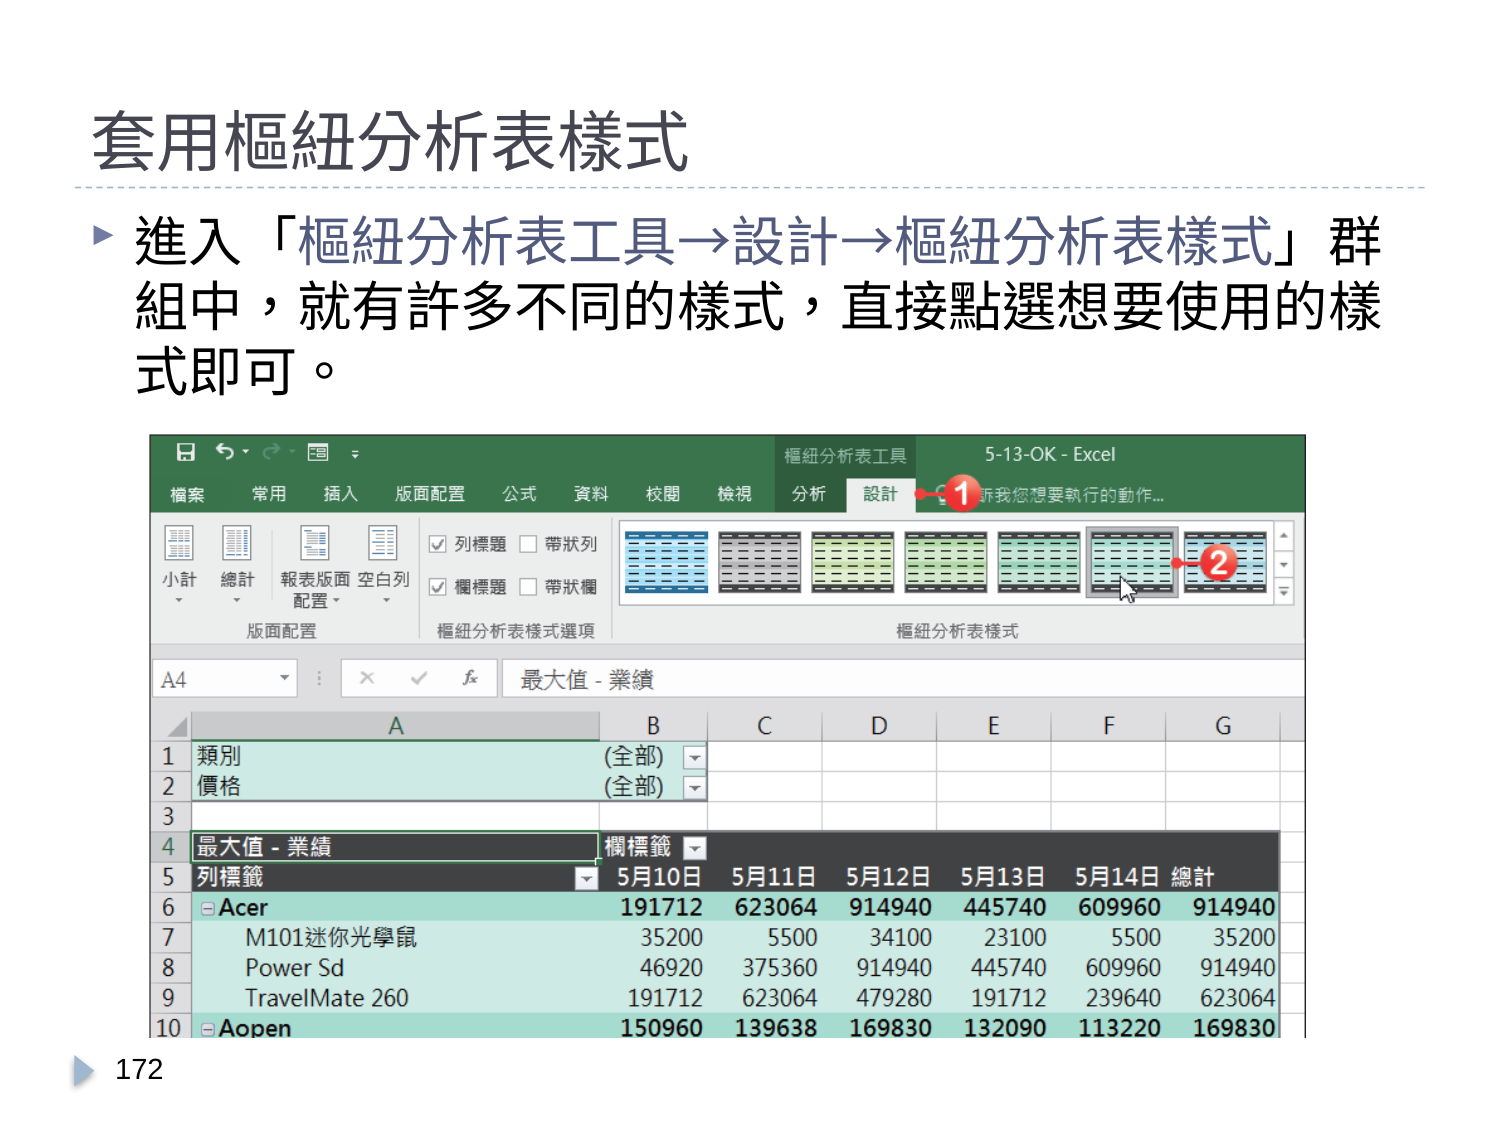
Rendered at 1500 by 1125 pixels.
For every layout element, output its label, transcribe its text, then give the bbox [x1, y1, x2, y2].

picture [147, 432, 1306, 1038]
title 套用樞紐分析表樣式 [75, 24, 1425, 188]
list 進入「樞紐分析表工具→設計→樞紐分析表樣式」群組中，就有許多不同的樣式，直接點選想要使用的樣式即可。 [75, 200, 1425, 1010]
slide_number 171 [100, 1042, 426, 1103]
